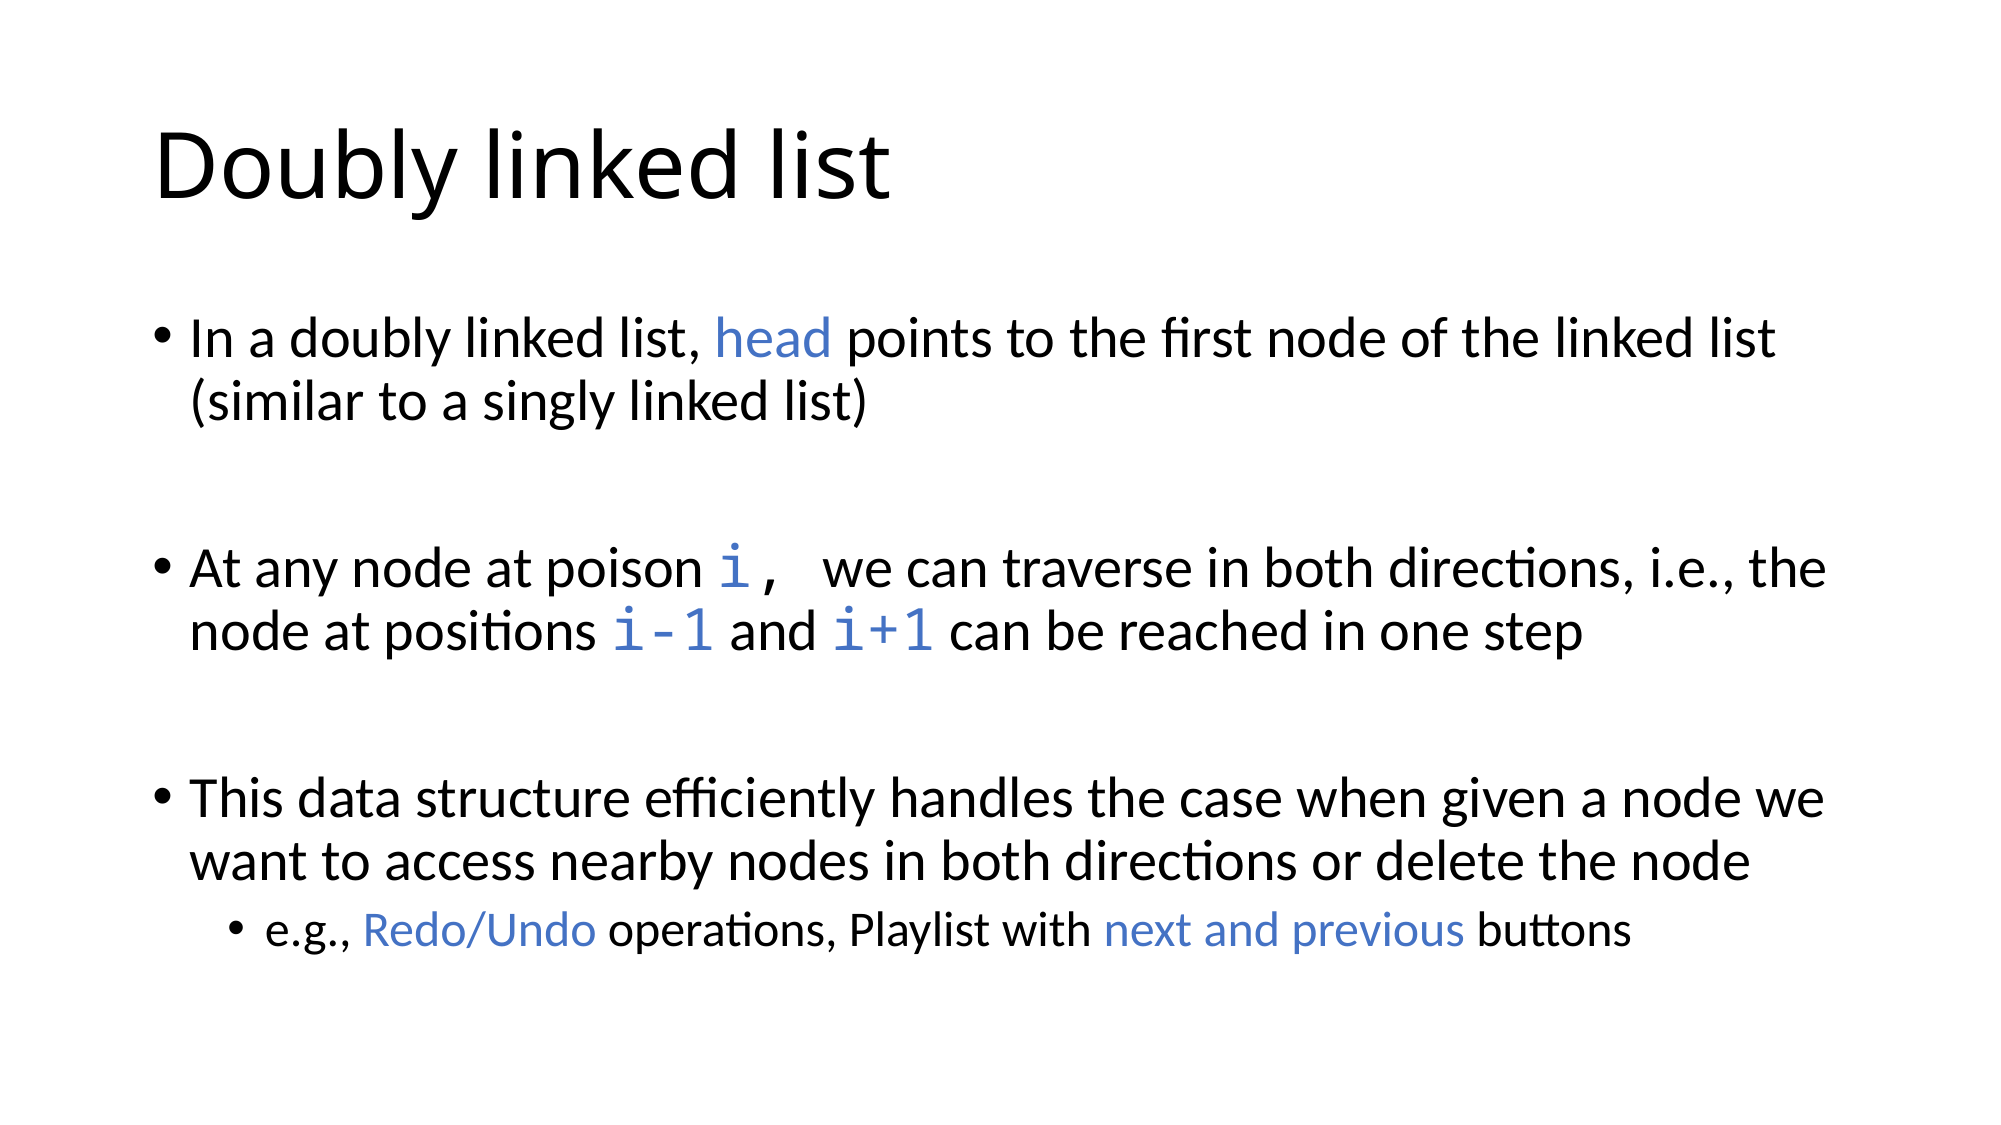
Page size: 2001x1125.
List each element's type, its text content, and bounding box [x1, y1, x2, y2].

title Doubly linked list [137, 59, 1863, 278]
list In a doubly linked list, head points to the first node of the linked list (similar to a singly linked list) At any node at poison i, we can traverse in both directions, i.e., the node at positions i-1 and i+1 can be reached in one step This data structure efficiently handles the case when given a node we want to access nearby nodes in both directions or delete the node e.g., Redo/Undo operations, Playlist with next and previous buttons [137, 299, 1863, 1014]
